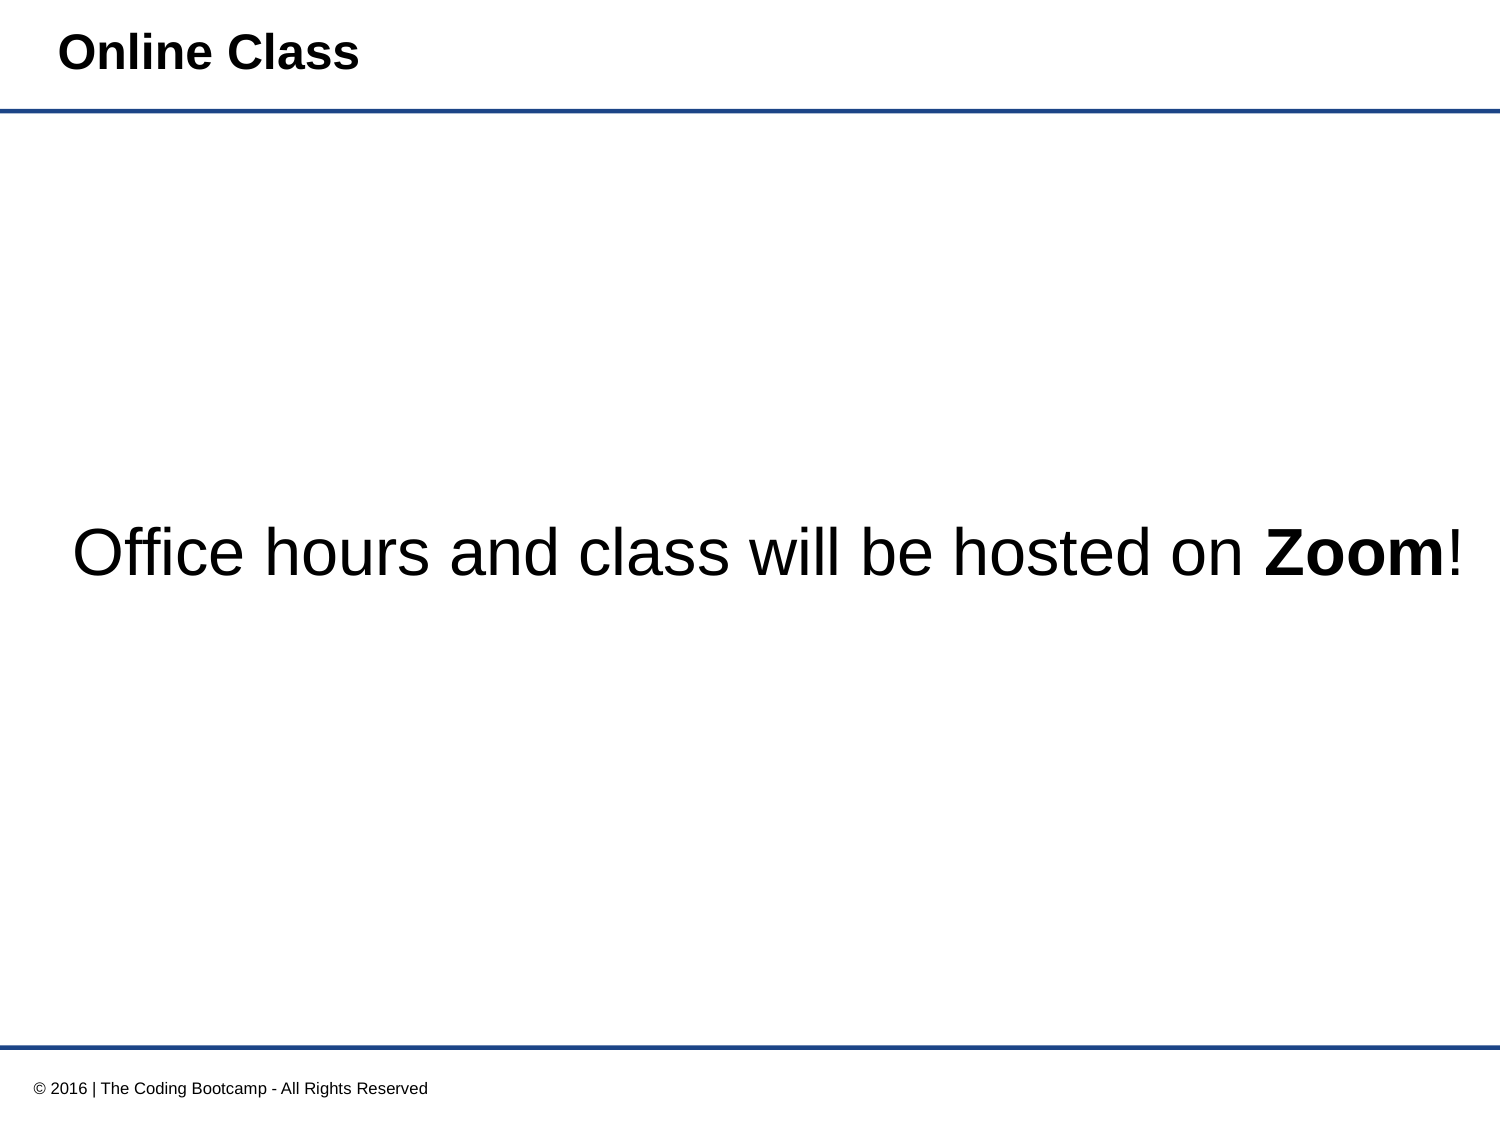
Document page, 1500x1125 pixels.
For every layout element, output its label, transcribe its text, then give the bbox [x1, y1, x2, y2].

text_box Office hours and class will be hosted on Zoom! [13, 430, 1487, 598]
title Online Class [49, 0, 1426, 108]
